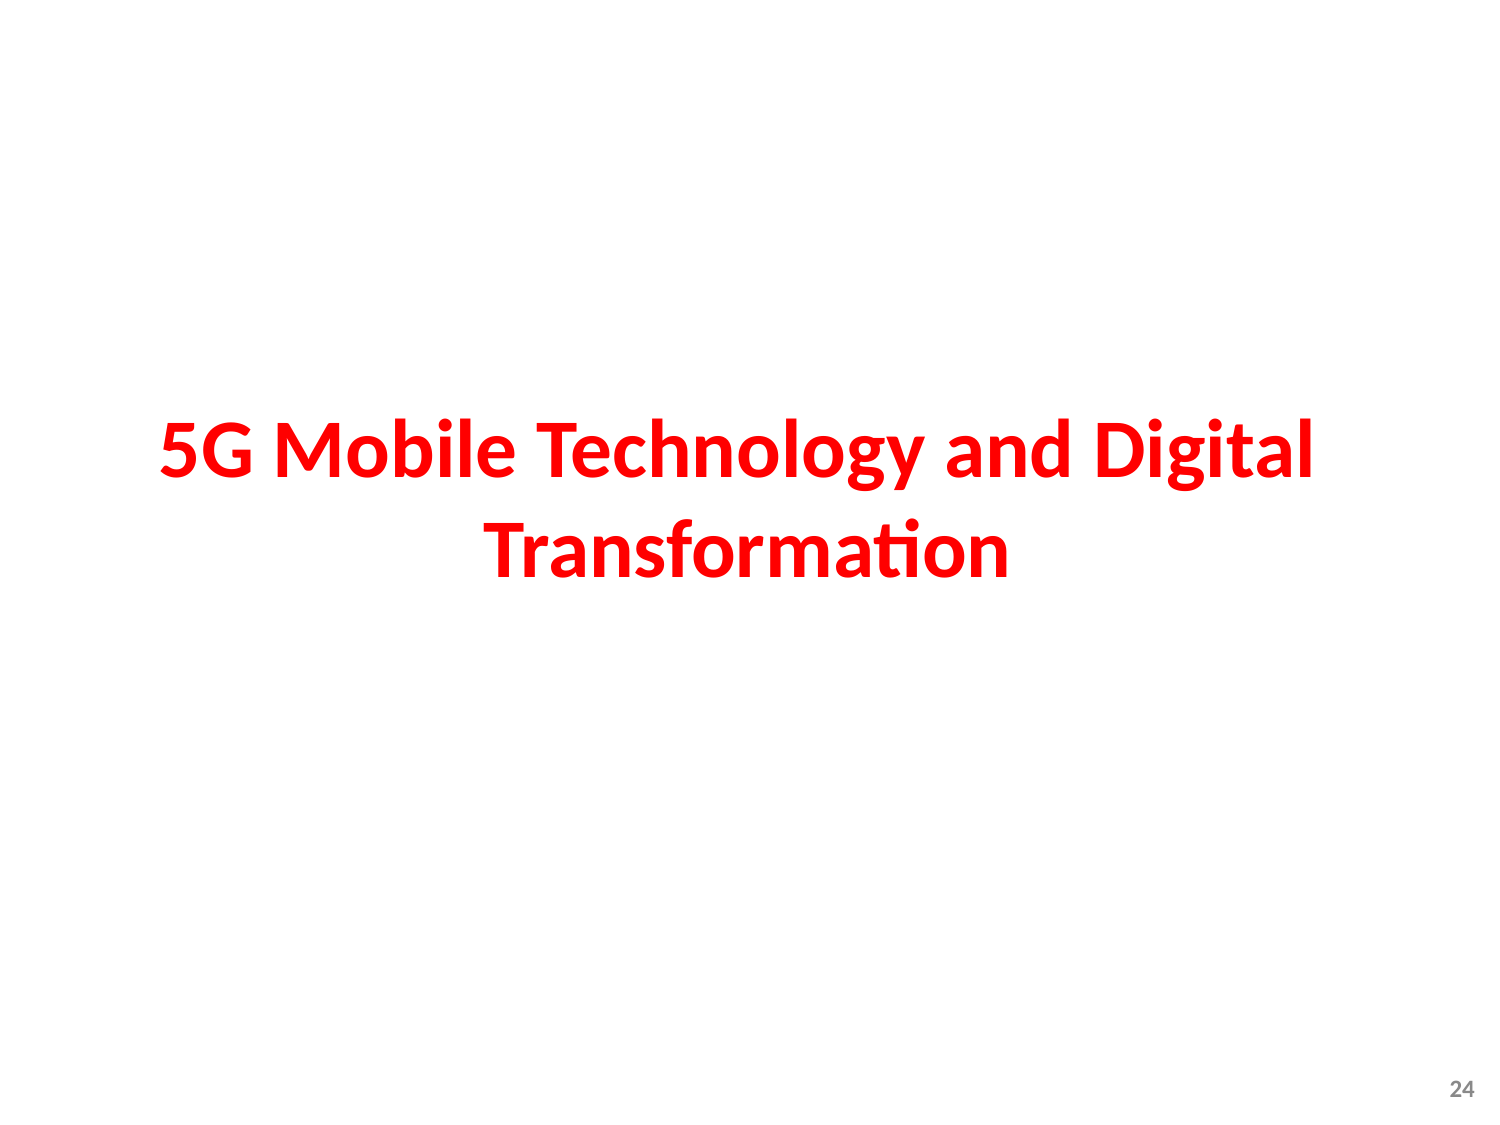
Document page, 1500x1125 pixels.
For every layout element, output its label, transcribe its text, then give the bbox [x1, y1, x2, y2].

title 5G Mobile Technology and Digital Transformation [100, 373, 1376, 615]
